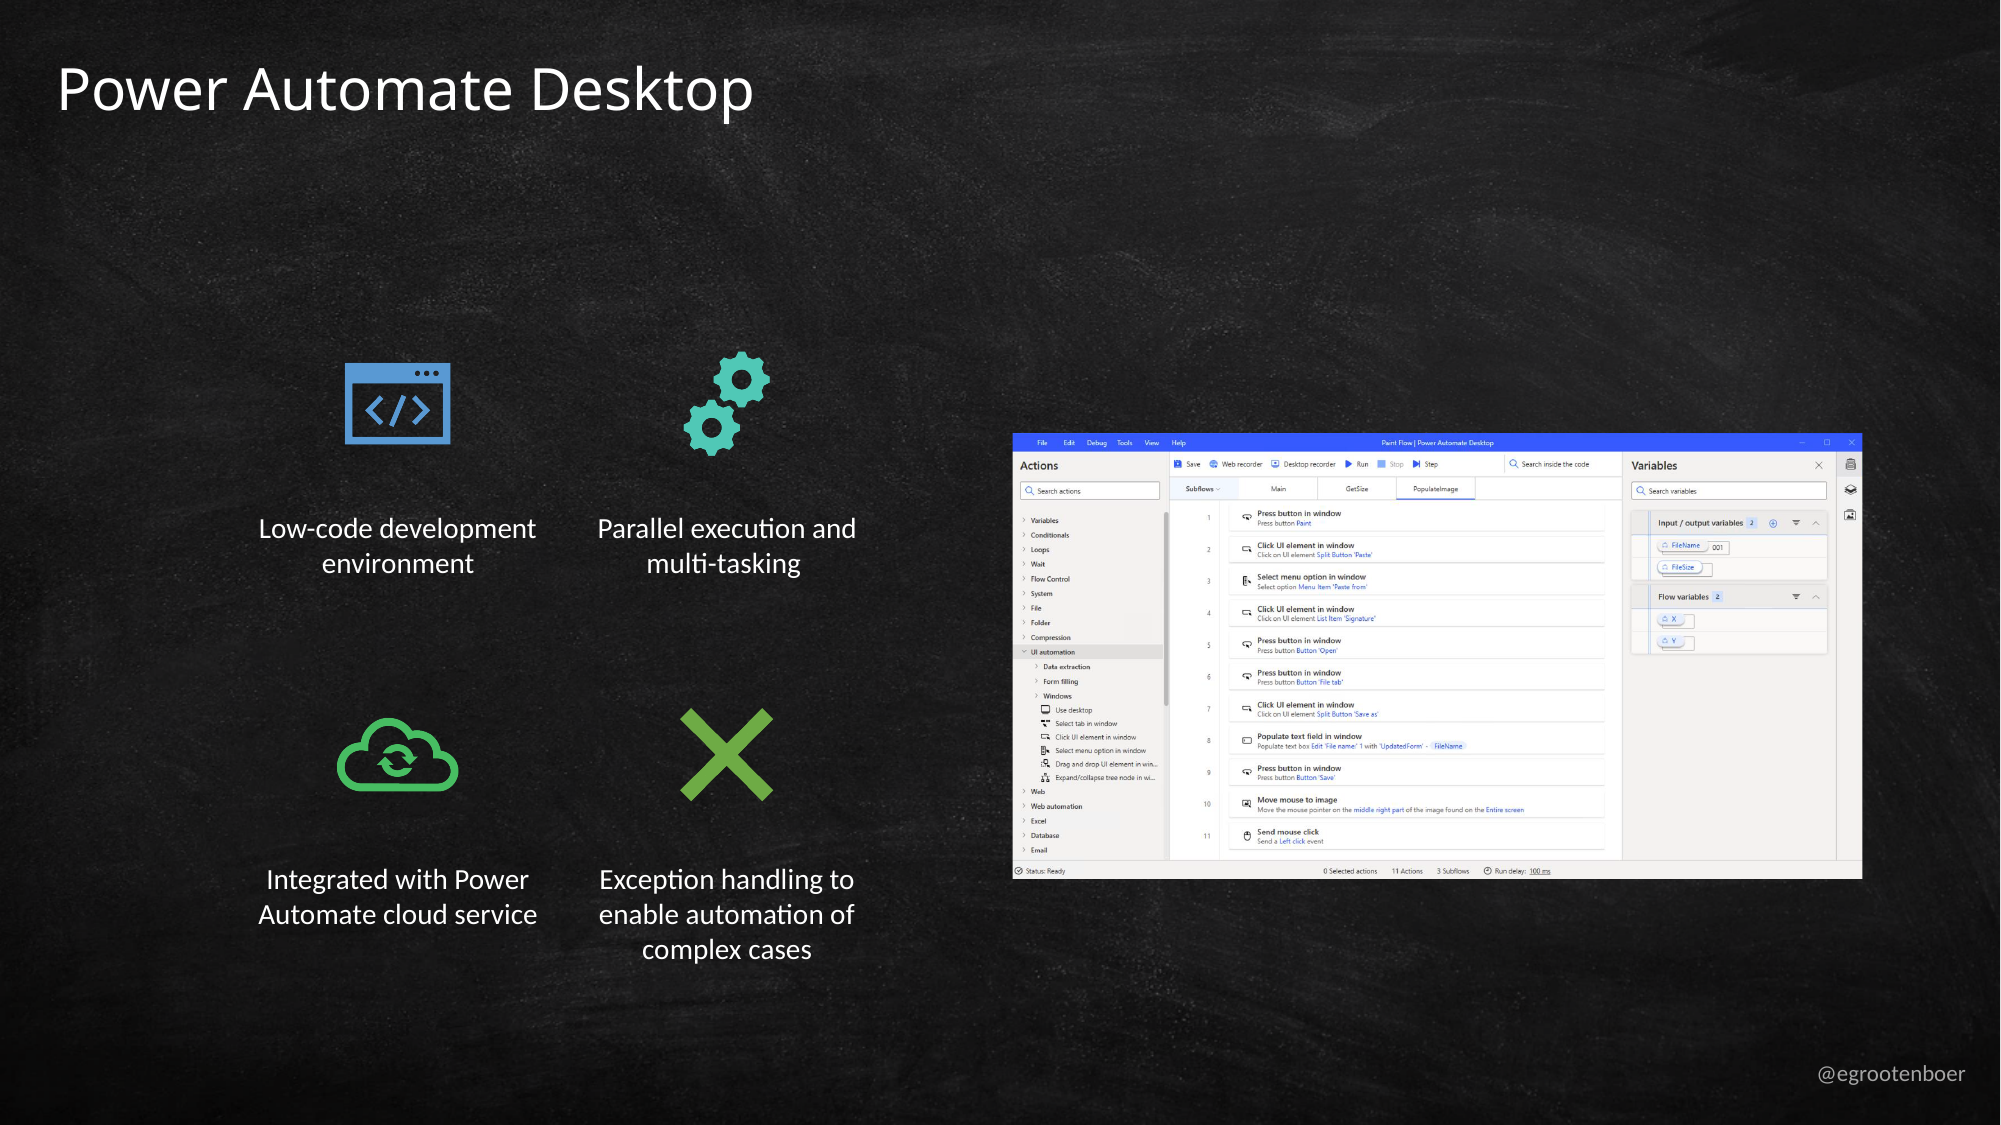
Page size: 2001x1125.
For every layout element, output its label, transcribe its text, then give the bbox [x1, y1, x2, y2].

title Power Automate Desktop [41, 12, 1981, 172]
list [1012, 433, 1863, 879]
picture [0, 0, 2001, 1125]
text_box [137, 299, 988, 1014]
